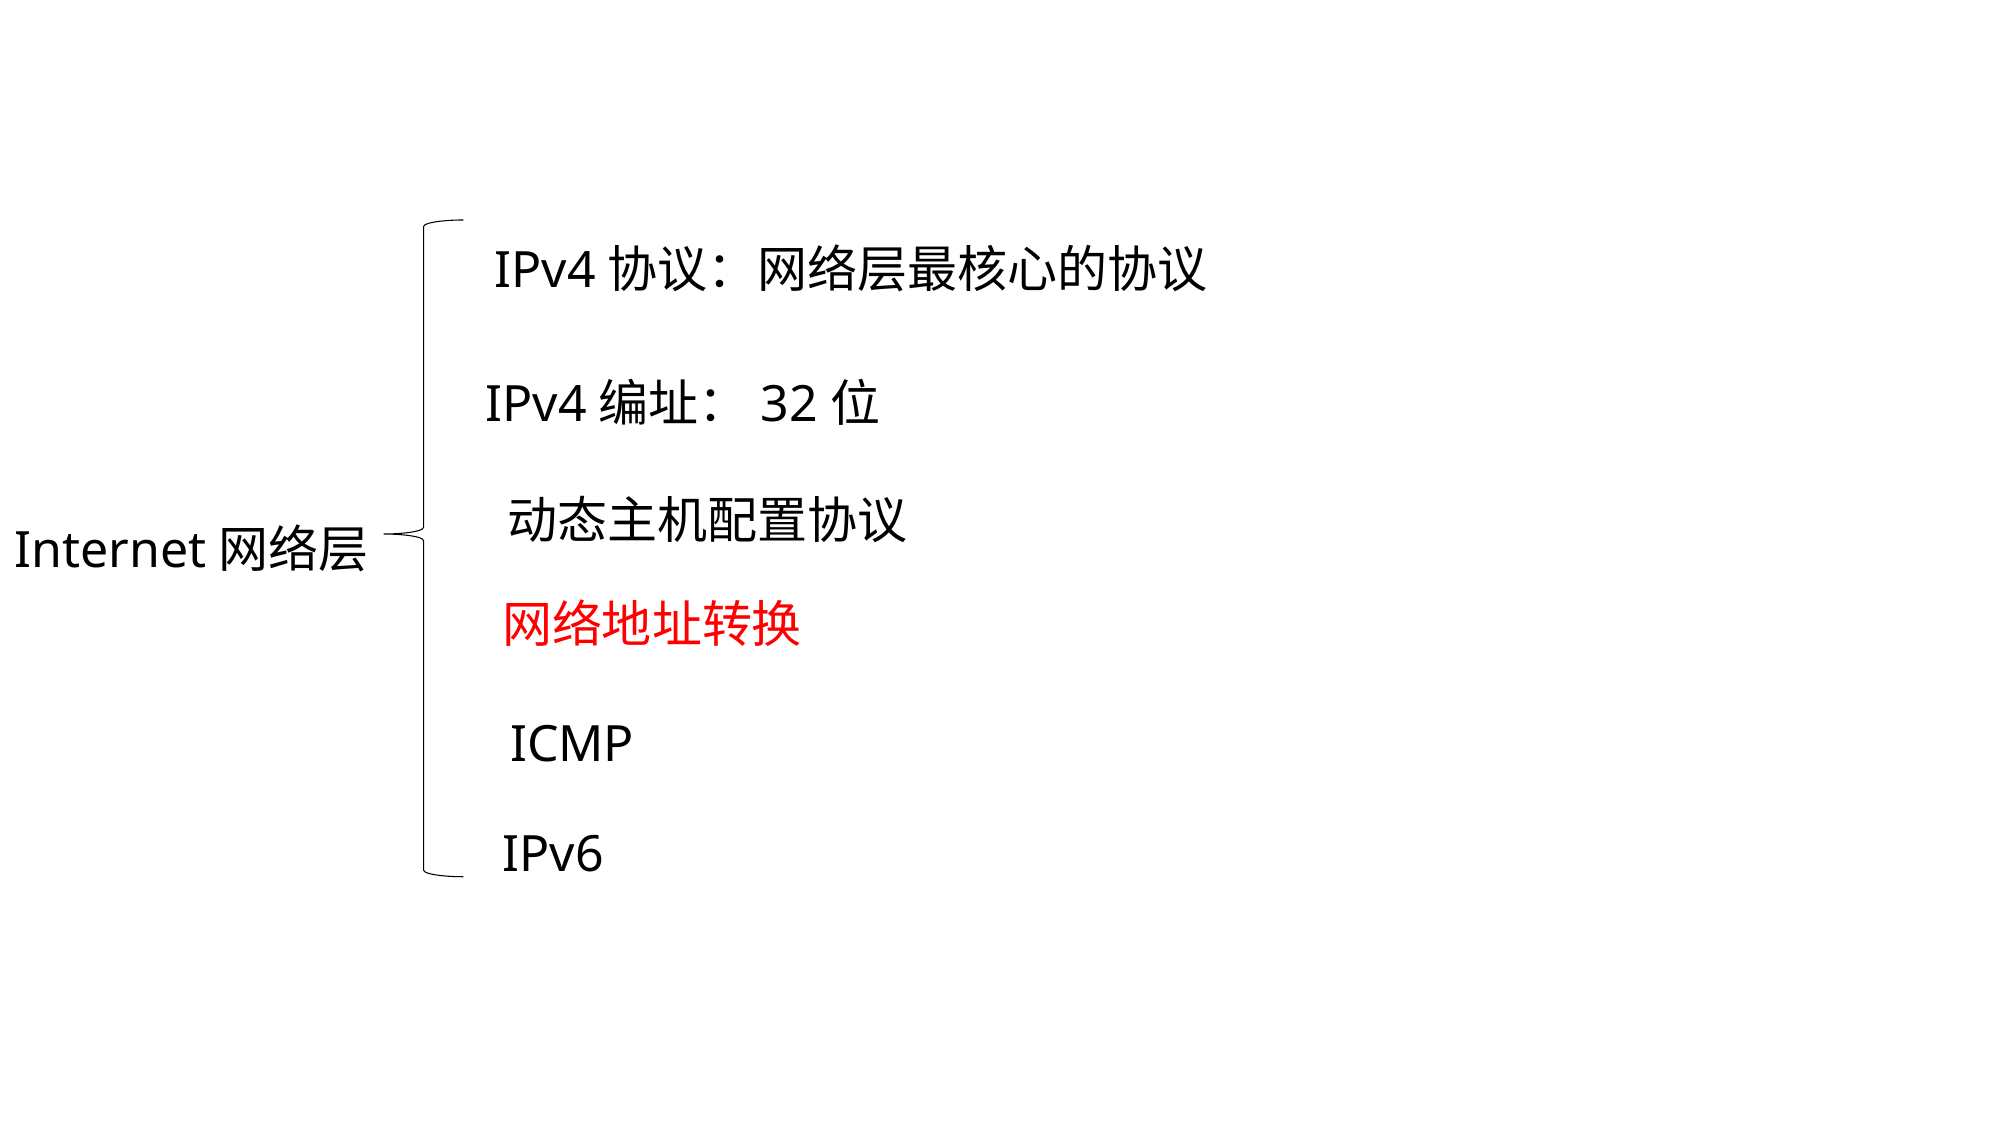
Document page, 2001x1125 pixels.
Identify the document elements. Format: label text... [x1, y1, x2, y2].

text_box ICMP [495, 674, 650, 779]
text_box Internet网络层 [0, 510, 384, 586]
text_box IPv4协议：网络层最核心的协议 [479, 199, 1223, 305]
text_box 动态主机配置协议 [492, 451, 1033, 557]
text_box 网络地址转换 [487, 555, 1028, 660]
text_box [384, 219, 464, 878]
text_box IPv4编址：32位 [470, 333, 895, 439]
text_box IPv6 [487, 783, 619, 889]
